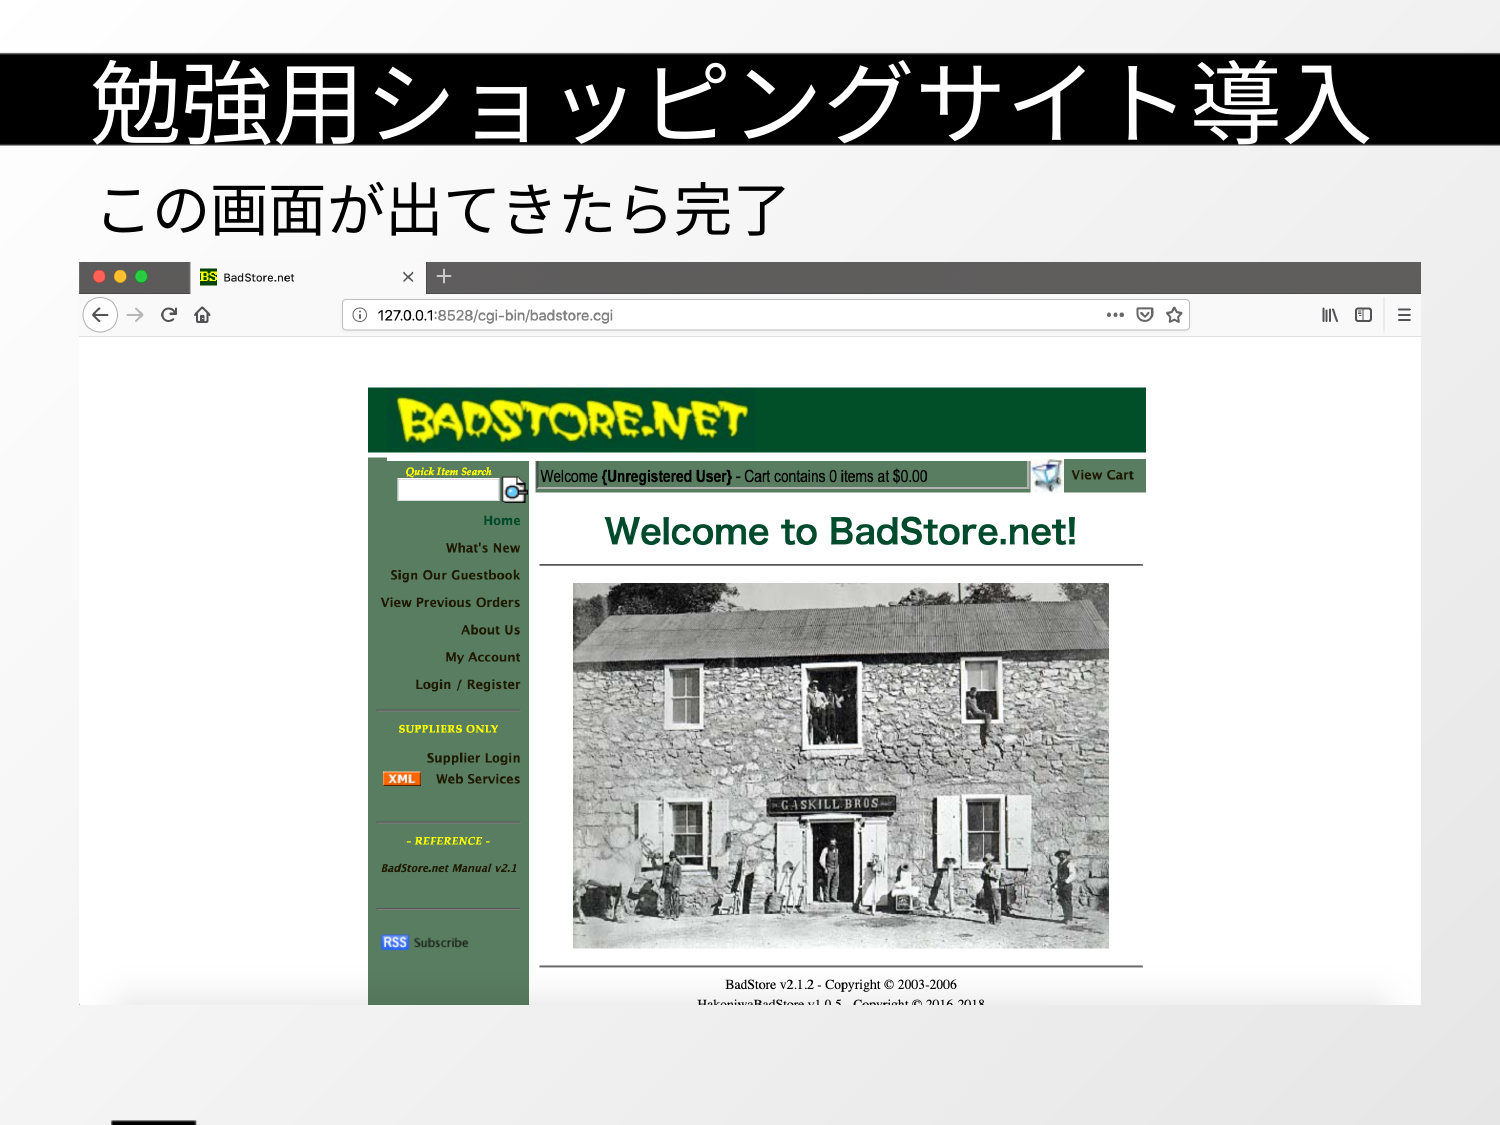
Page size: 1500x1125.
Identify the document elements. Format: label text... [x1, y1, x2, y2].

text_box この画面が出てきたら完了 [79, 166, 1013, 251]
picture [0, 0, 1500, 1125]
title 勉強用ショッピングサイト導入 [75, 45, 1425, 156]
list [79, 262, 1421, 1006]
